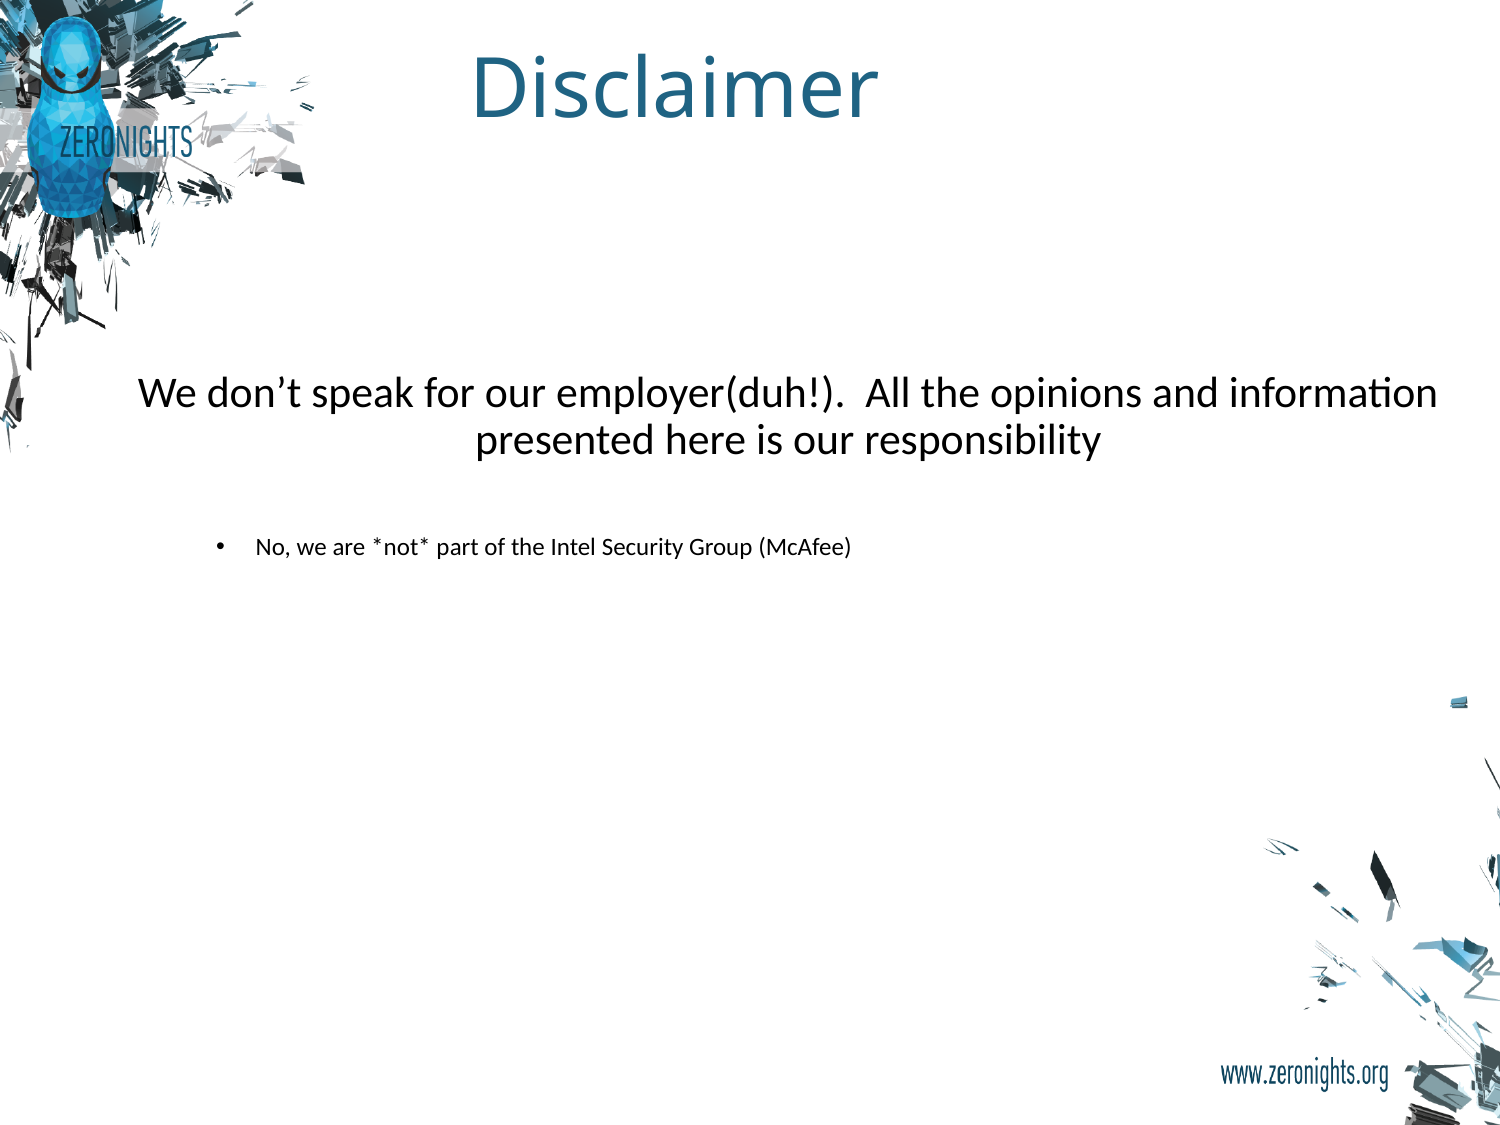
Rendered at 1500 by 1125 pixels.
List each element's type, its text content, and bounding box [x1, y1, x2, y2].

title Disclaimer [0, 45, 1350, 233]
picture [0, 233, 352, 489]
list We don’t speak for our employer(duh!). All the opinions and information presented here is our responsibility No, we are *not* part of the Intel Security Group (McAfee) [88, 361, 1489, 1105]
picture [0, 0, 352, 45]
picture [1209, 686, 1500, 1125]
